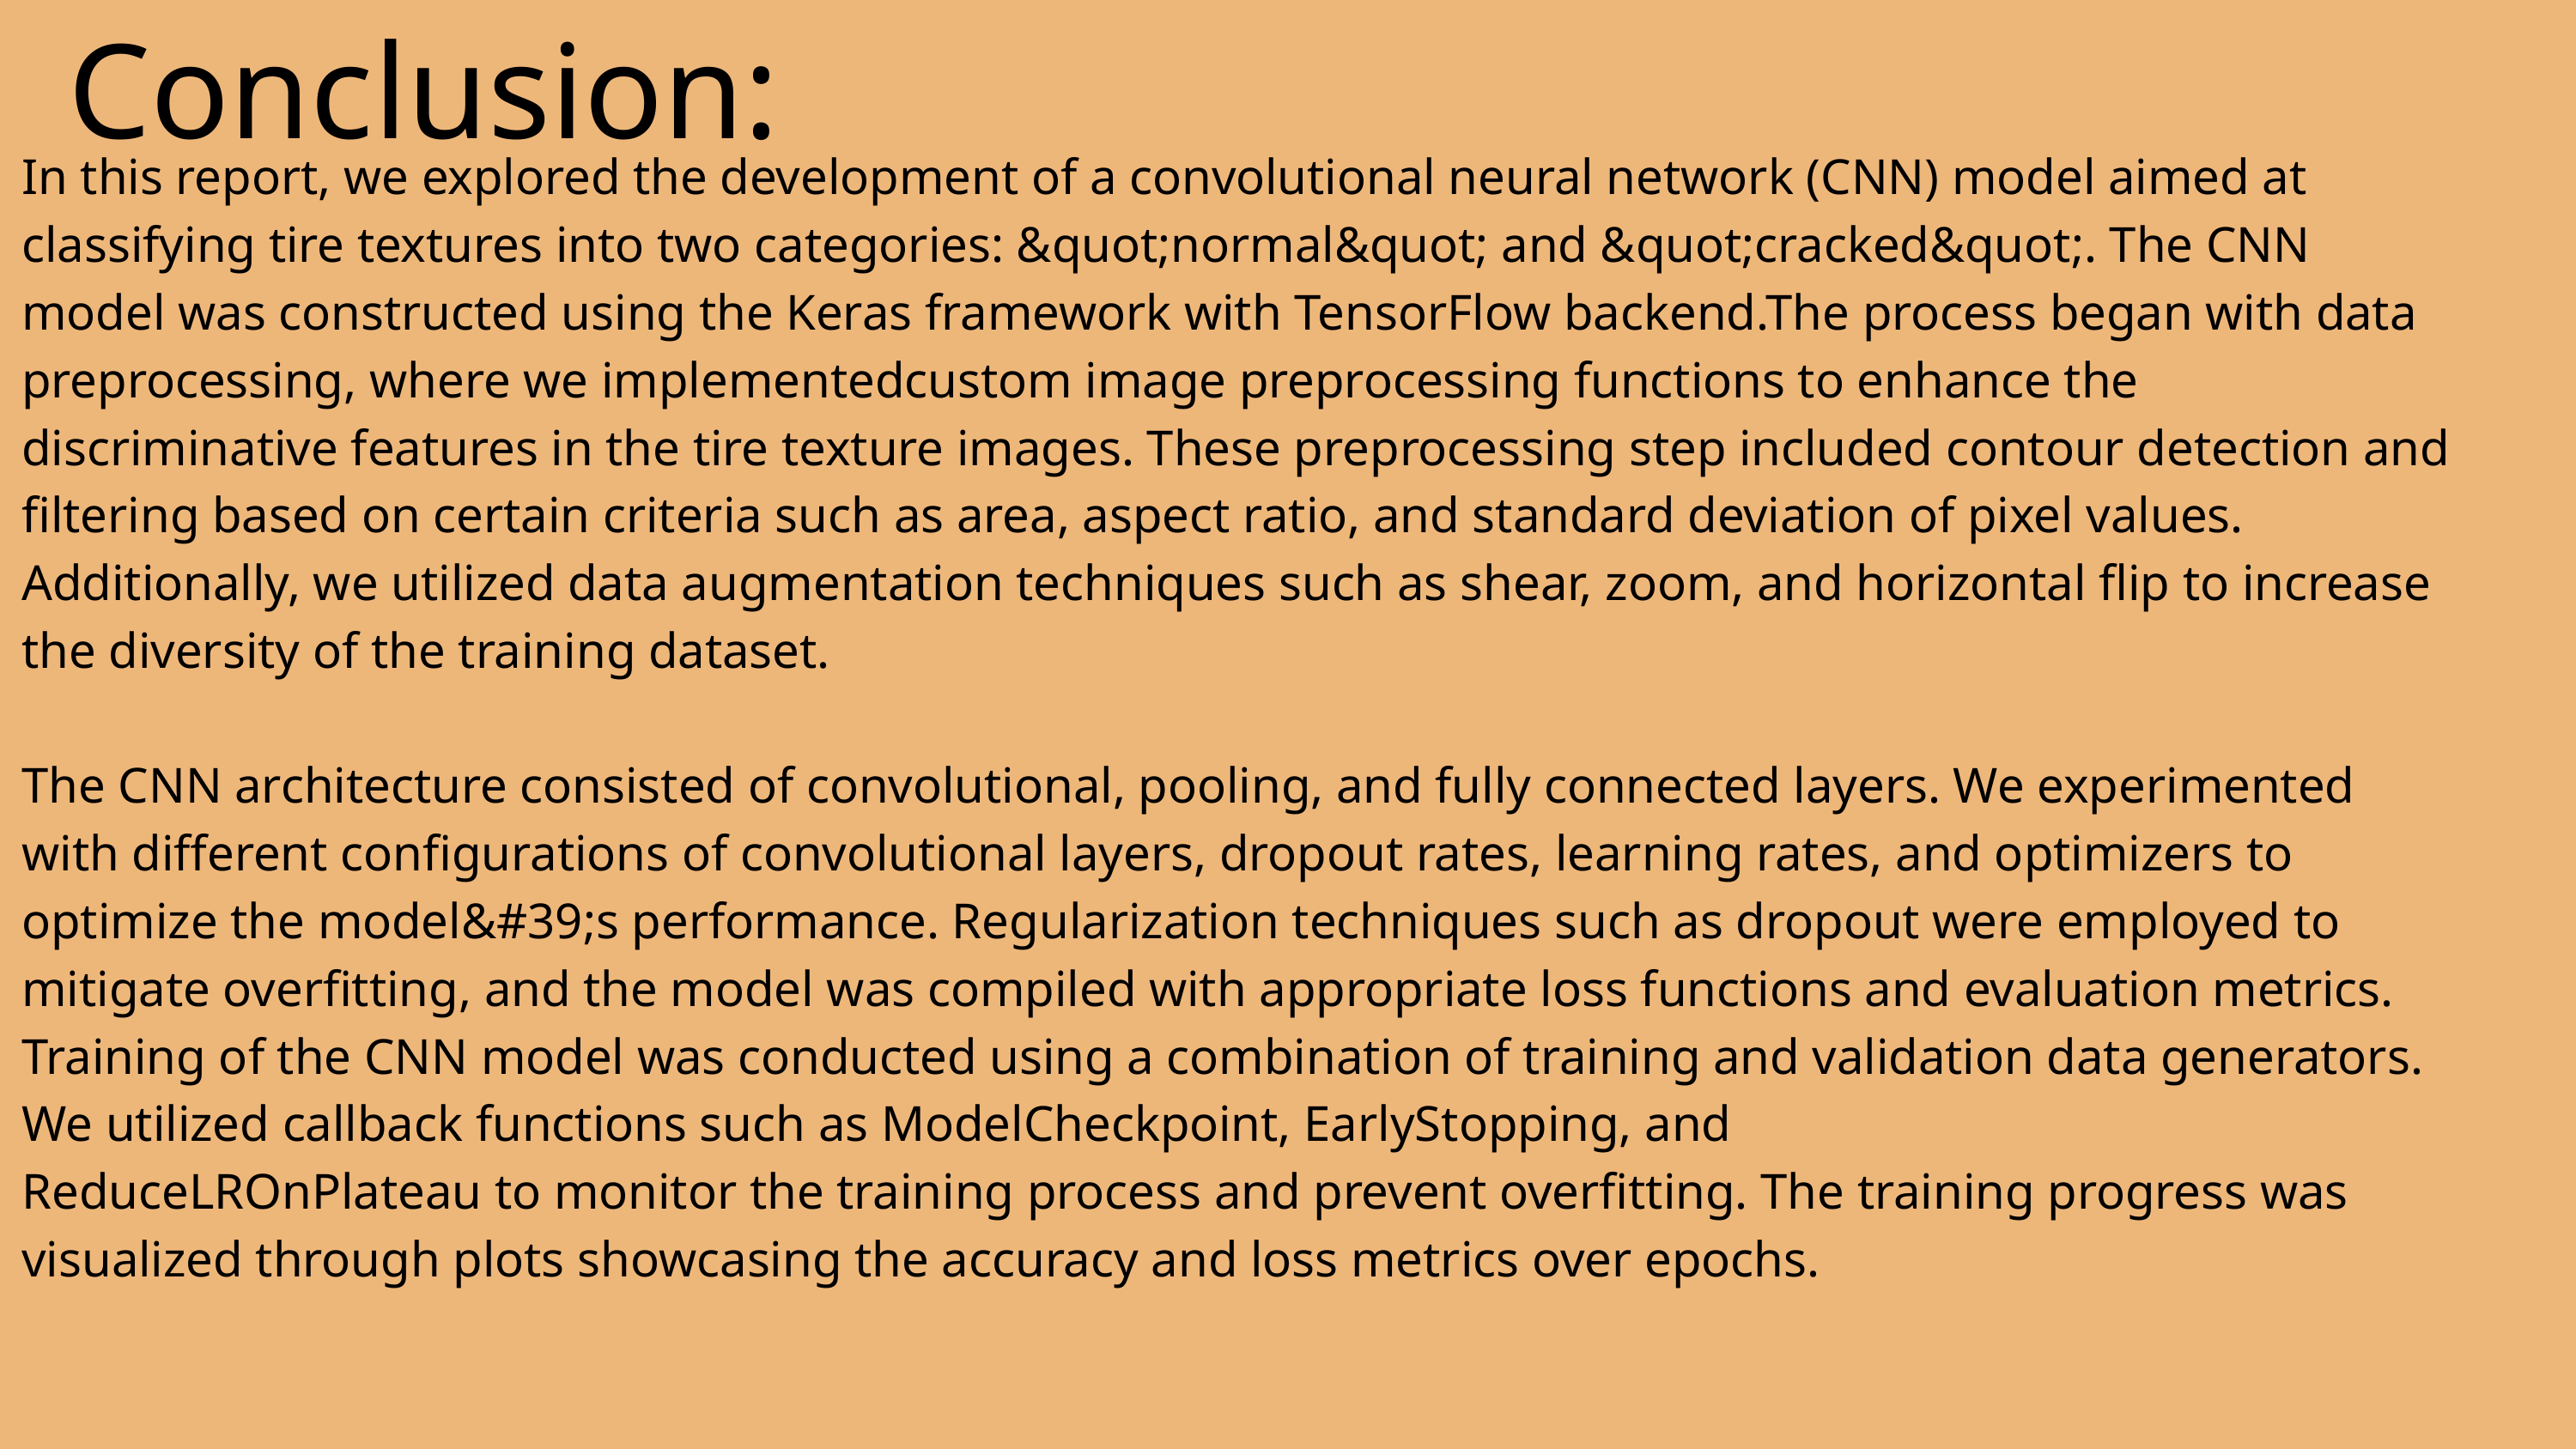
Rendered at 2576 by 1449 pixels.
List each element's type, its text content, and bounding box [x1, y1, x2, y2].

text_box Conclusion: [0, 0, 848, 165]
text_box In this report, we explored the development of a convolutional neural network (CNN) model aimed at classifying tire textures into two categories: &quot;normal&quot; and &quot;cracked&quot;. The CNN model was constructed using the Keras framework with TensorFlow backend.The process began with data preprocessing, where we implementedcustom image preprocessing functions to enhance the discriminative features in the tire texture images. These preprocessing step included contour detection and filtering based on certain criteria such as area, aspect ratio, and standard deviation of pixel values. Additionally, we utilized data augmentation techniques such as shear, zoom, and horizontal flip to increase the diversity of the training dataset. The CNN architecture consisted of convolutional, pooling, and fully connected layers. We experimented with different configurations of convolutional layers, dropout rates, learning rates, and optimizers to optimize the model&#39;s performance. Regularization techniques such as dropout were employed to mitigate overfitting, and the model was compiled with appropriate loss functions and evaluation metrics. Training of the CNN model was conducted using a combination of training and validation data generators. We utilized callback functions such as ModelCheckpoint, EarlyStopping, and ReduceLROnPlateau to monitor the training process and prevent overfitting. The training progress was visualized through plots showcasing the accuracy and loss metrics over epochs. [21, 136, 2453, 1355]
